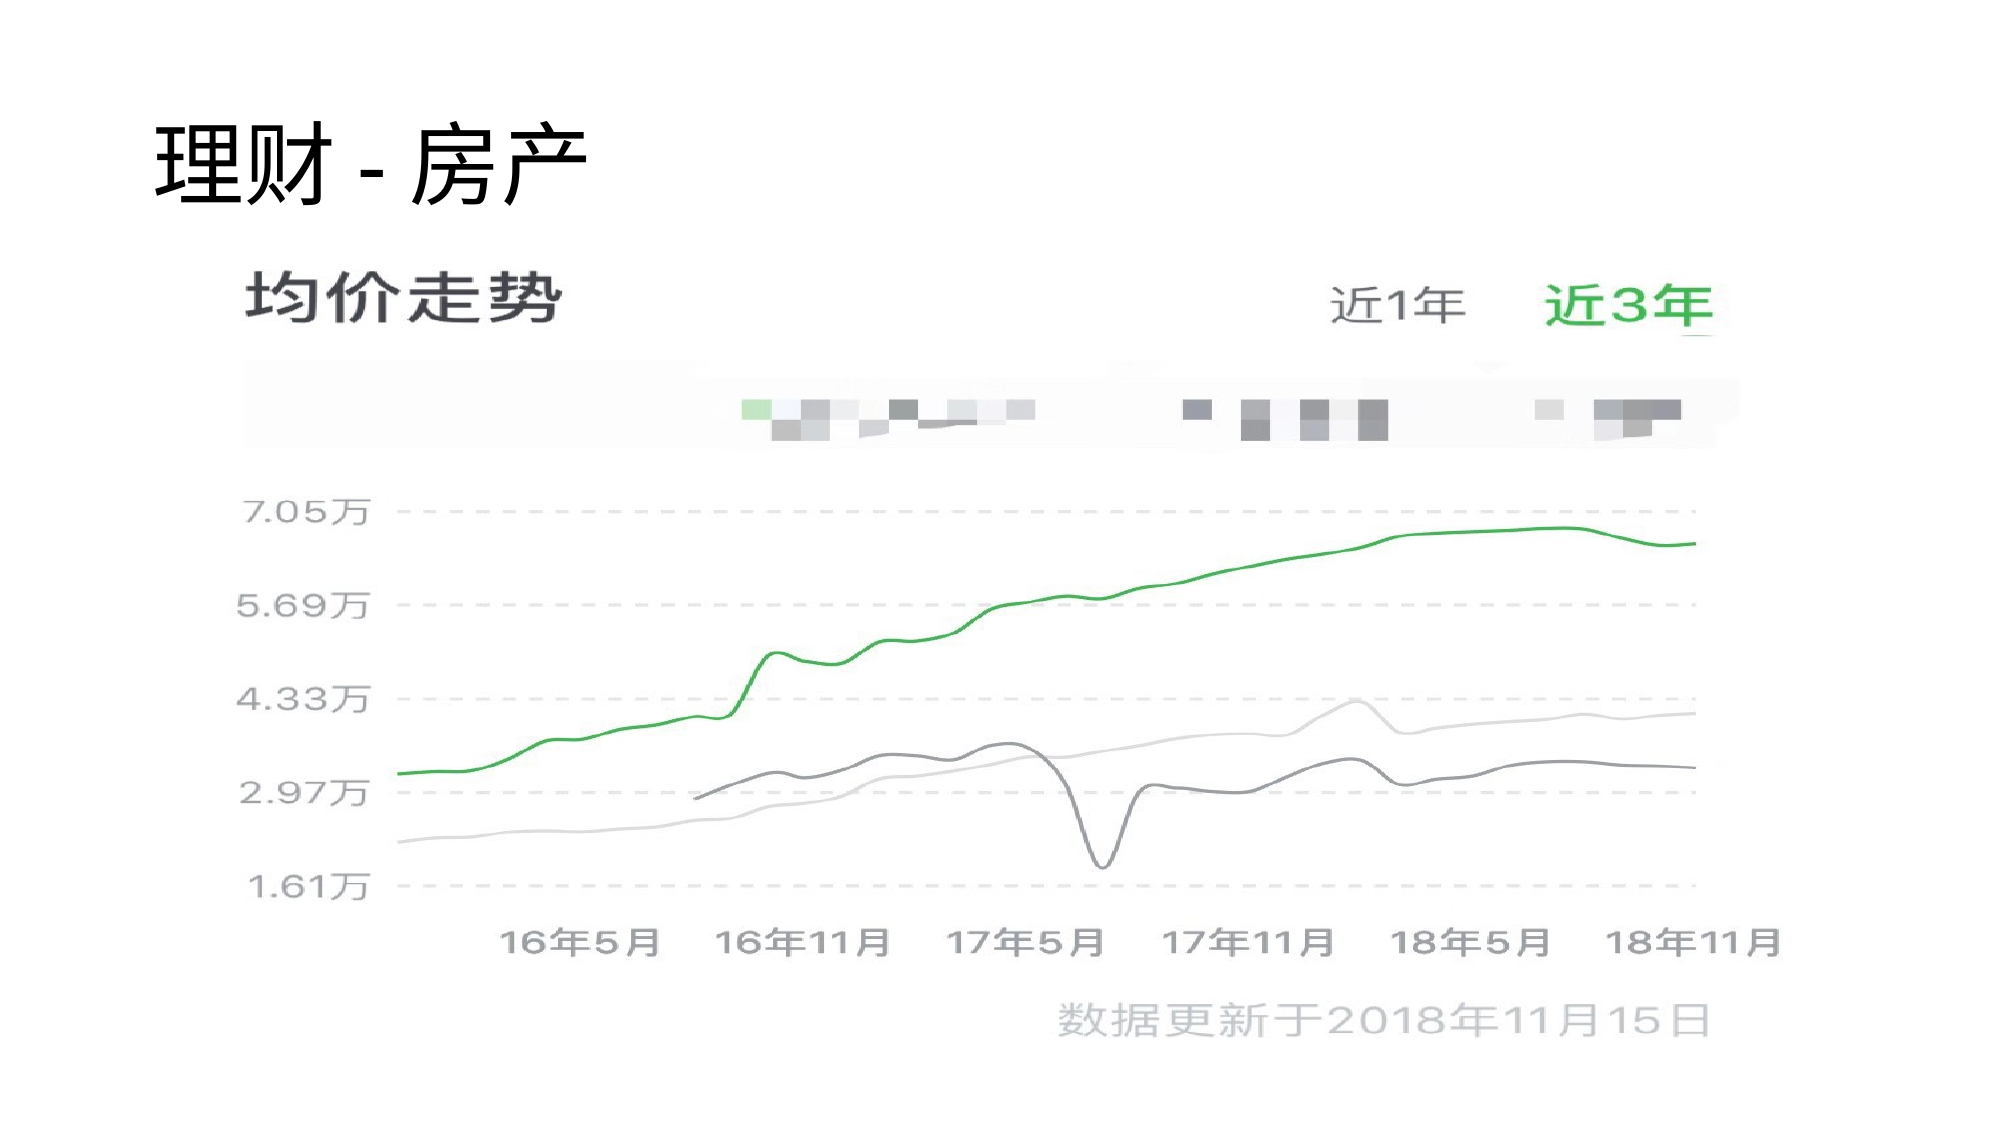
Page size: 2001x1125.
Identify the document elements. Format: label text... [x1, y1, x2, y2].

picture [155, 253, 1807, 1066]
title 理财-房产 [137, 59, 1863, 278]
